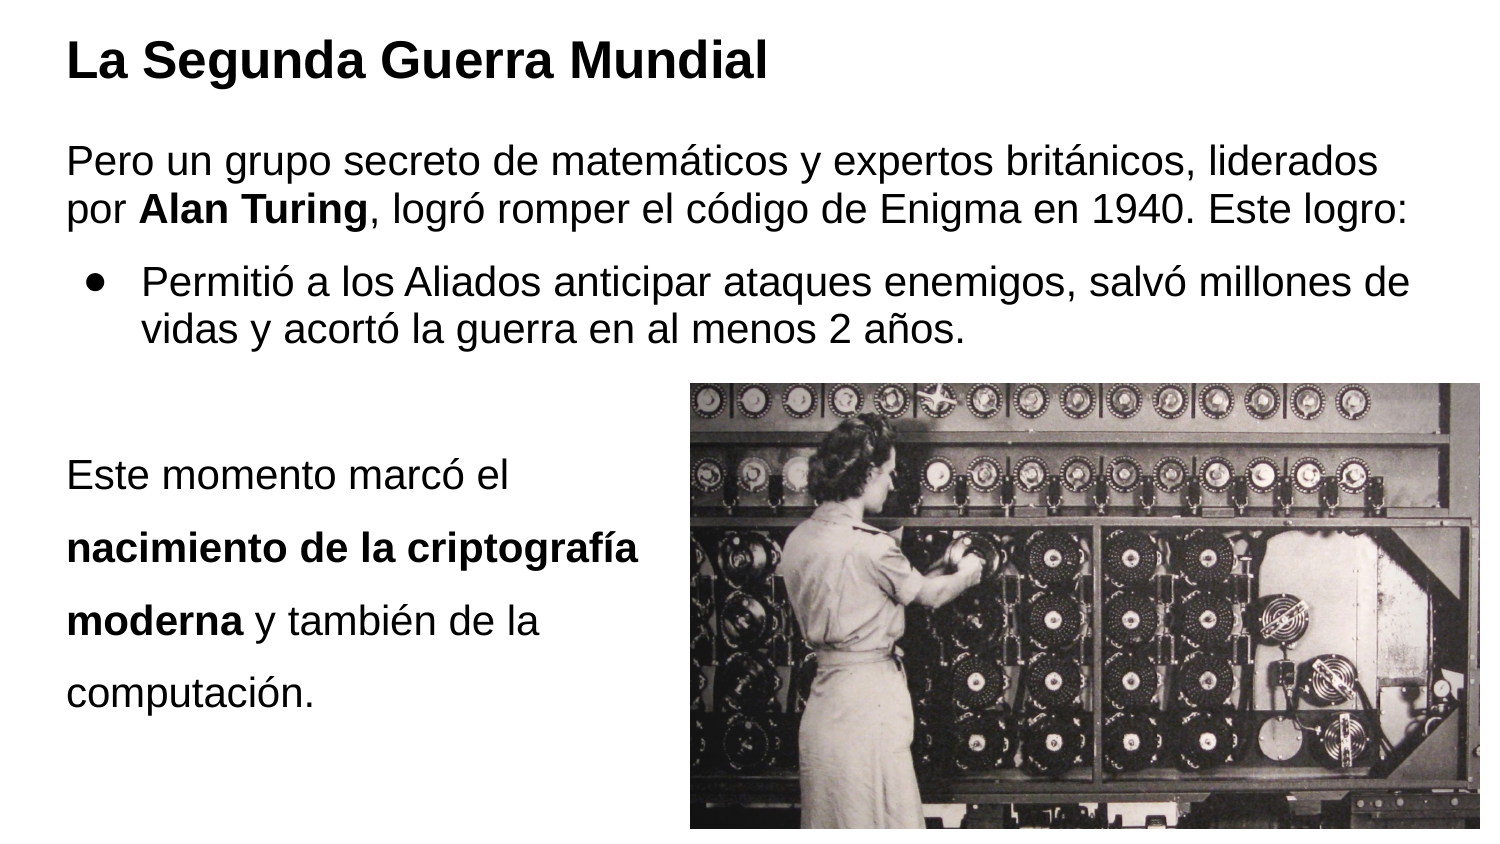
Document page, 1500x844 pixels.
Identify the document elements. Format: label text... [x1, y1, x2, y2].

picture [689, 383, 1481, 829]
list Pero un grupo secreto de matemáticos y expertos británicos, liderados por Alan Turing, logró romper el código de Enigma en 1940. Este logro: Permitió a los Aliados anticipar ataques enemigos, salvó millones de vidas y acortó la guerra en al menos 2 años. Este momento marcó el nacimiento de la criptografía moderna y también de la computación. [51, 122, 1449, 773]
title La Segunda Guerra Mundial [51, 10, 1449, 105]
